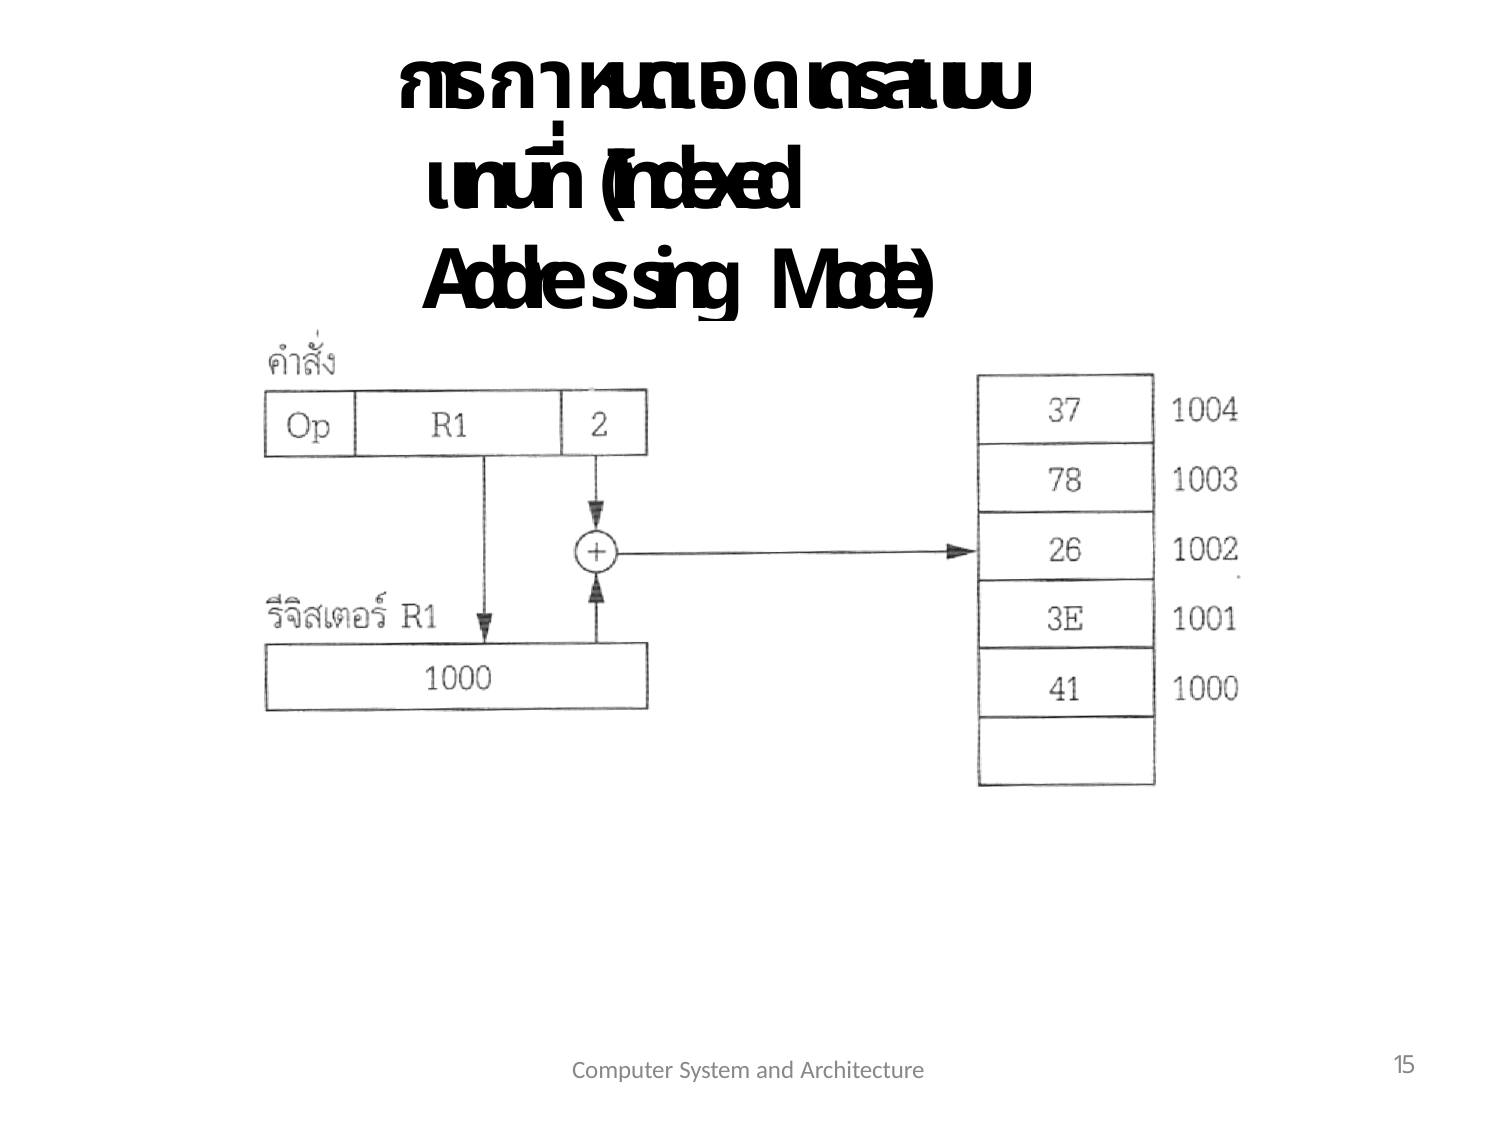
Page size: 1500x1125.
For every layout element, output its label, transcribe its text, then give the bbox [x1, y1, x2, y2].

footer Computer System and Architecture [570, 1057, 930, 1125]
title การกาหนดแอดเดรสแบบแทนที่ (Indexed Addressing Mode) [394, 22, 1105, 309]
picture [226, 311, 1274, 815]
slide_number 10 [1385, 1053, 1417, 1125]
